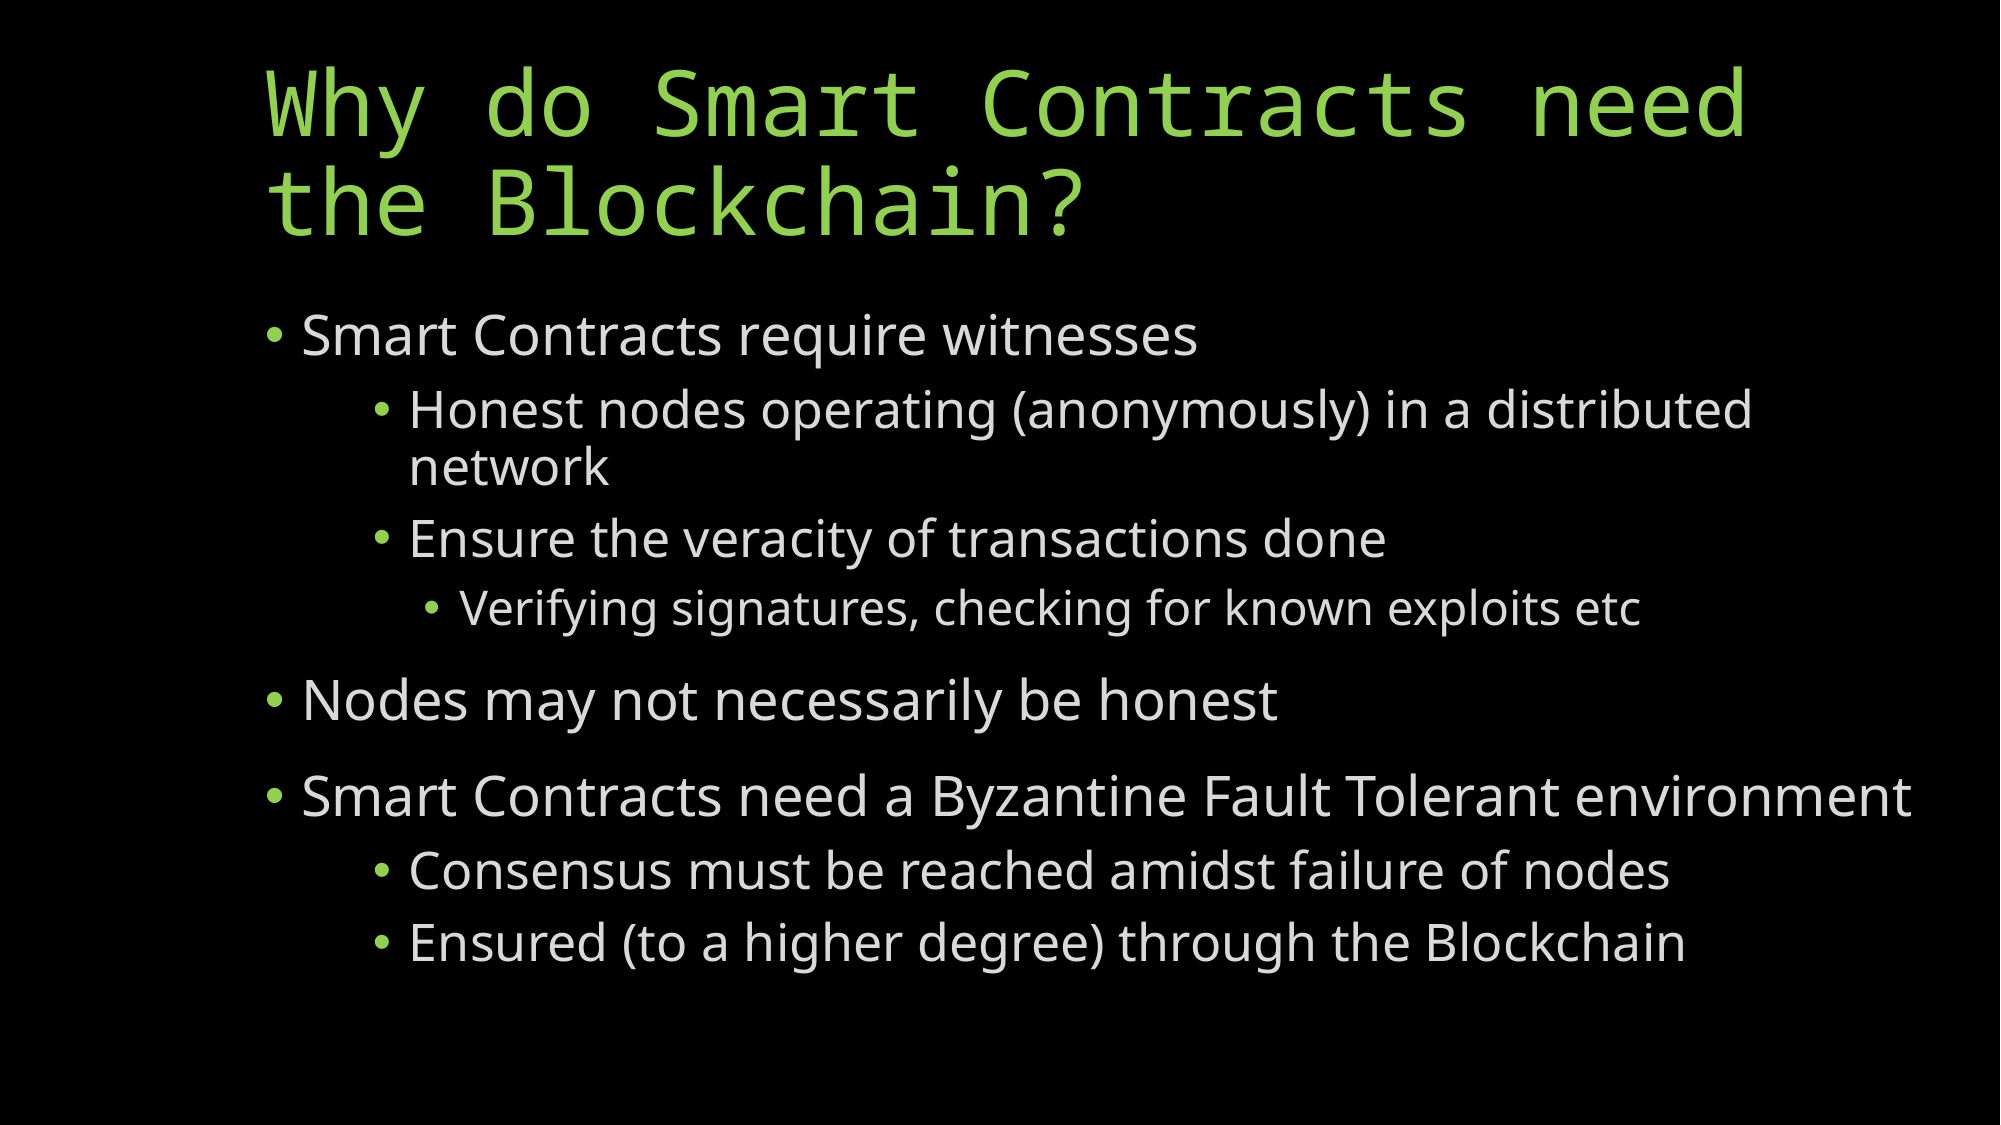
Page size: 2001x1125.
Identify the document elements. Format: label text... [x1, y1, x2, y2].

title Why do Smart Contracts need the Blockchain? [249, 75, 1938, 263]
list Smart Contracts require witnesses Honest nodes operating (anonymously) in a distributed network Ensure the veracity of transactions done Verifying signatures, checking for known exploits etc Nodes may not necessarily be honest Smart Contracts need a Byzantine Fault Tolerant environment Consensus must be reached amidst failure of nodes Ensured (to a higher degree) through the Blockchain [249, 299, 1938, 1000]
